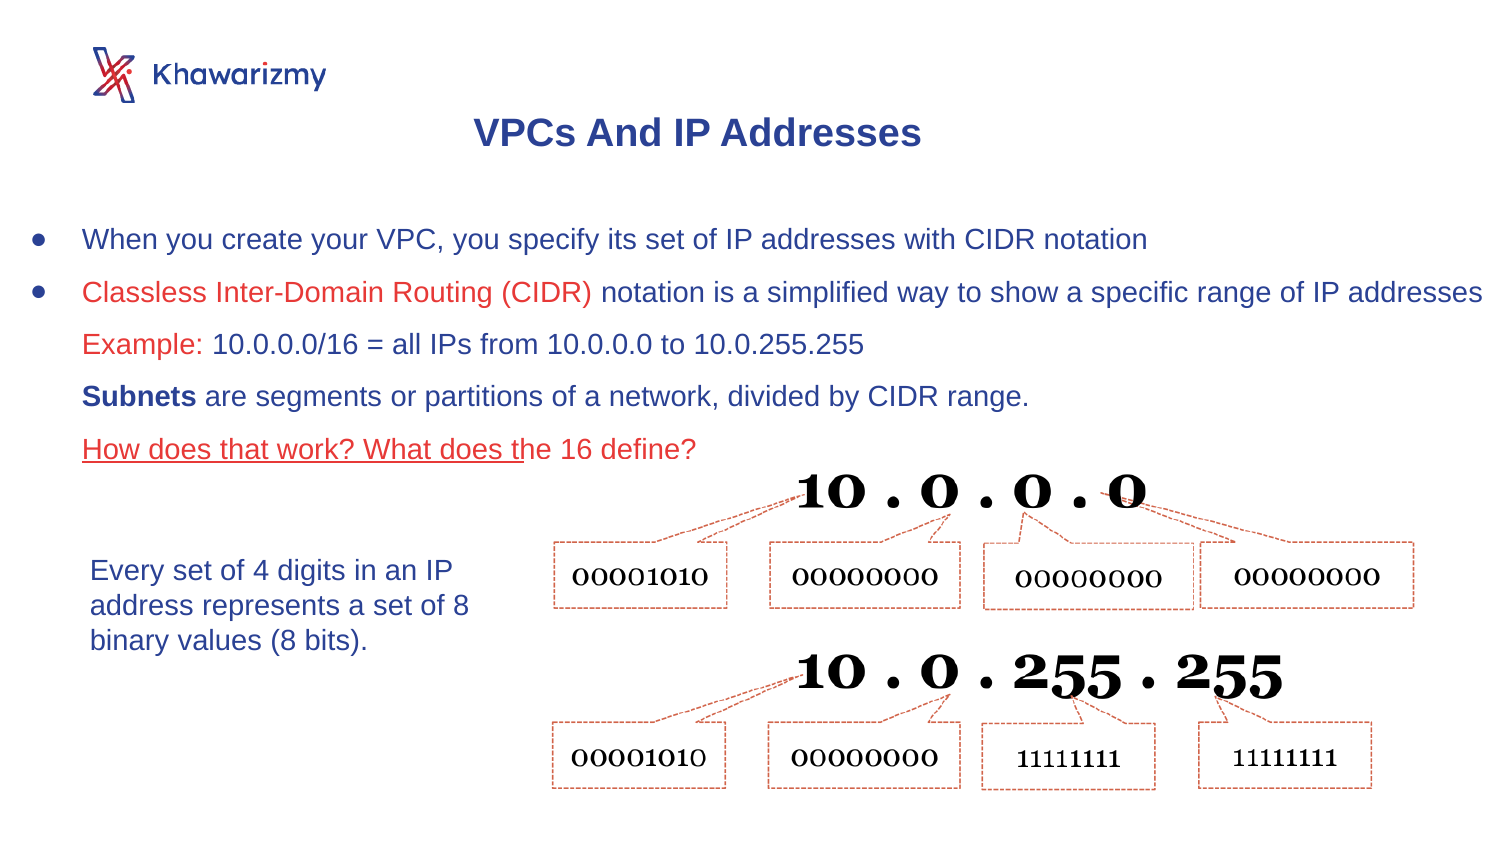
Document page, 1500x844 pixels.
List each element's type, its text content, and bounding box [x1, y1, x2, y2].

picture [93, 47, 326, 103]
text_box When you create your VPC, you specify its set of IP addresses with CIDR notation Classless Inter-Domain Routing (CIDR) notation is a simplified way to show a specific range of IP addresses Example: 10.0.0.0/16 = all IPs from 10.0.0.0 to 10.0.255.255 Subnets are segments or partitions of a network, divided by CIDR range. How does that work? What does the 16 define? [0, 187, 1500, 585]
text_box Every set of 4 digits in an IP address represents a set of 8 binary values (8 bits). [74, 536, 519, 671]
picture [524, 459, 1433, 810]
text_box VPCs And IP Addresses [224, 92, 1171, 170]
